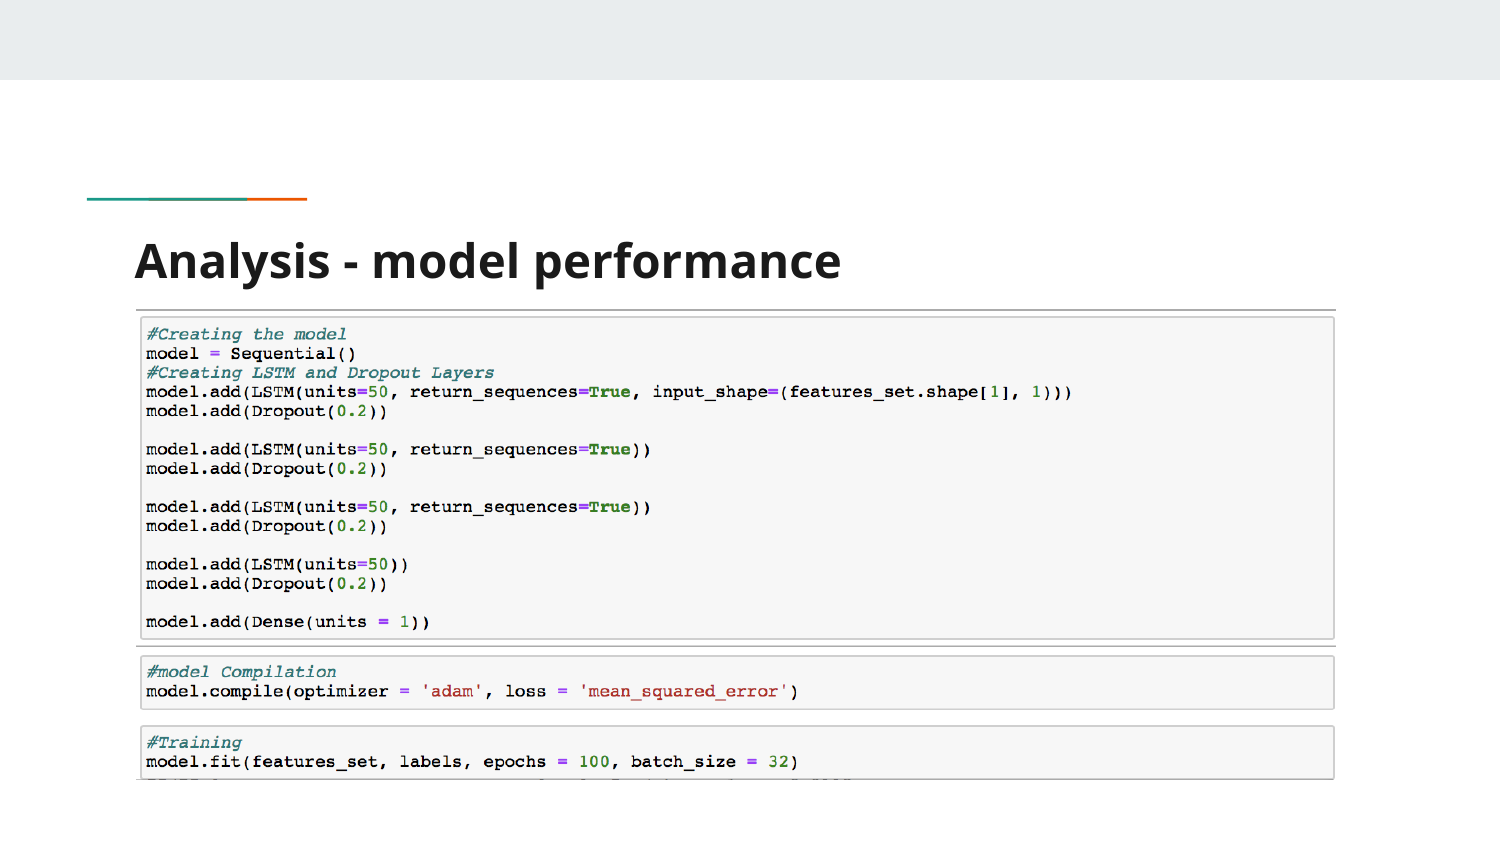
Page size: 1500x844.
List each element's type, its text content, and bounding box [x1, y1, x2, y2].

picture [135, 303, 1336, 780]
title Analysis - model performance [119, 216, 1381, 305]
